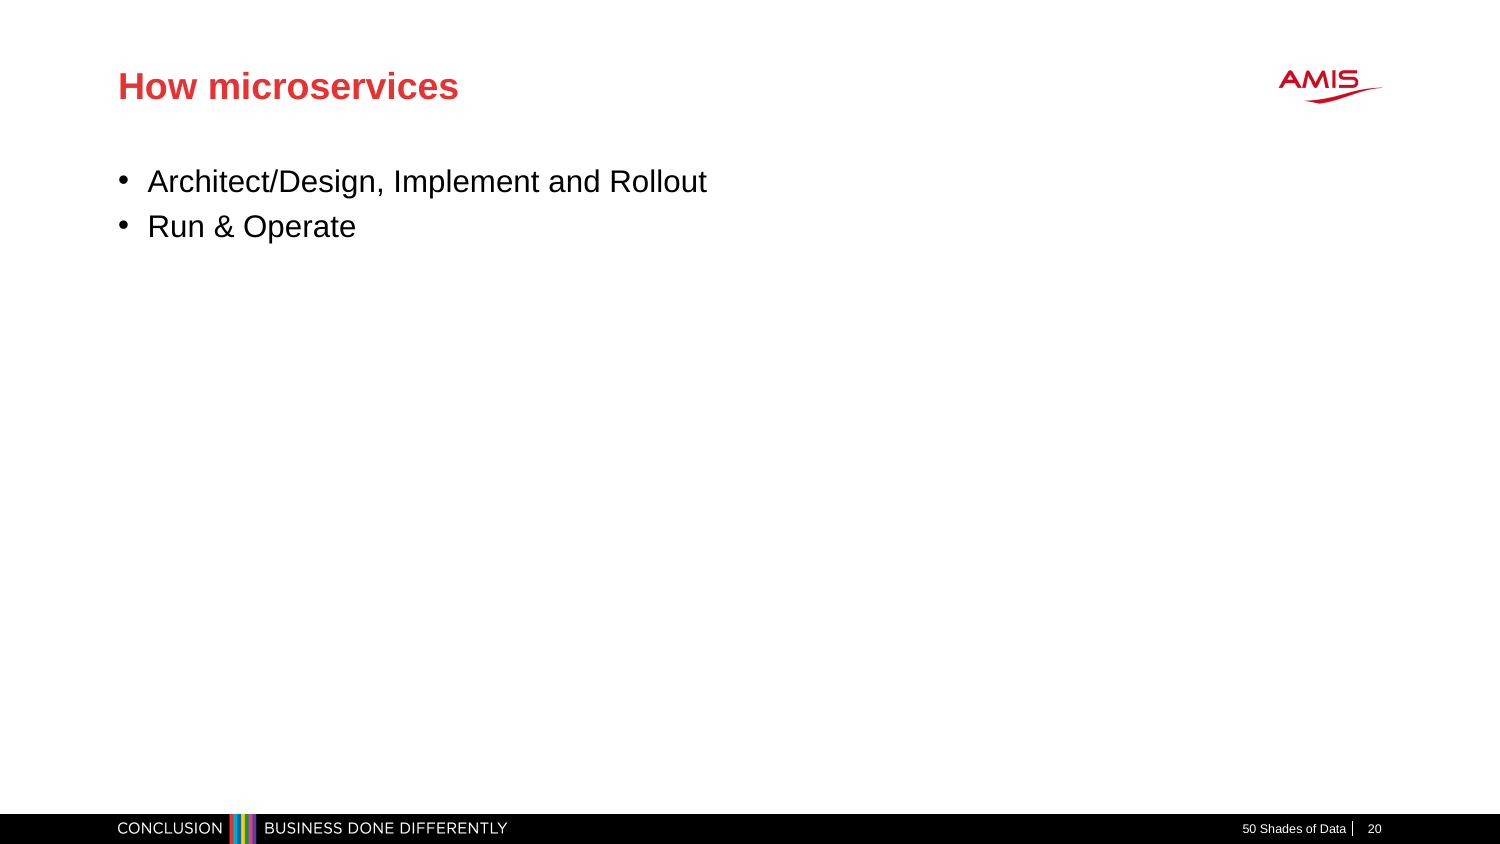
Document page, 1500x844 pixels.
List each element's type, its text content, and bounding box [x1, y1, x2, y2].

picture [0, 814, 236, 844]
footer 50 Shades of Data [814, 820, 1347, 839]
picture [1205, 58, 1388, 106]
list Architect/Design, Implement and Rollout Run & Operate [118, 153, 1205, 774]
title How microservices [118, 47, 1205, 130]
slide_number 20 [1358, 820, 1382, 839]
picture [239, 814, 1500, 844]
